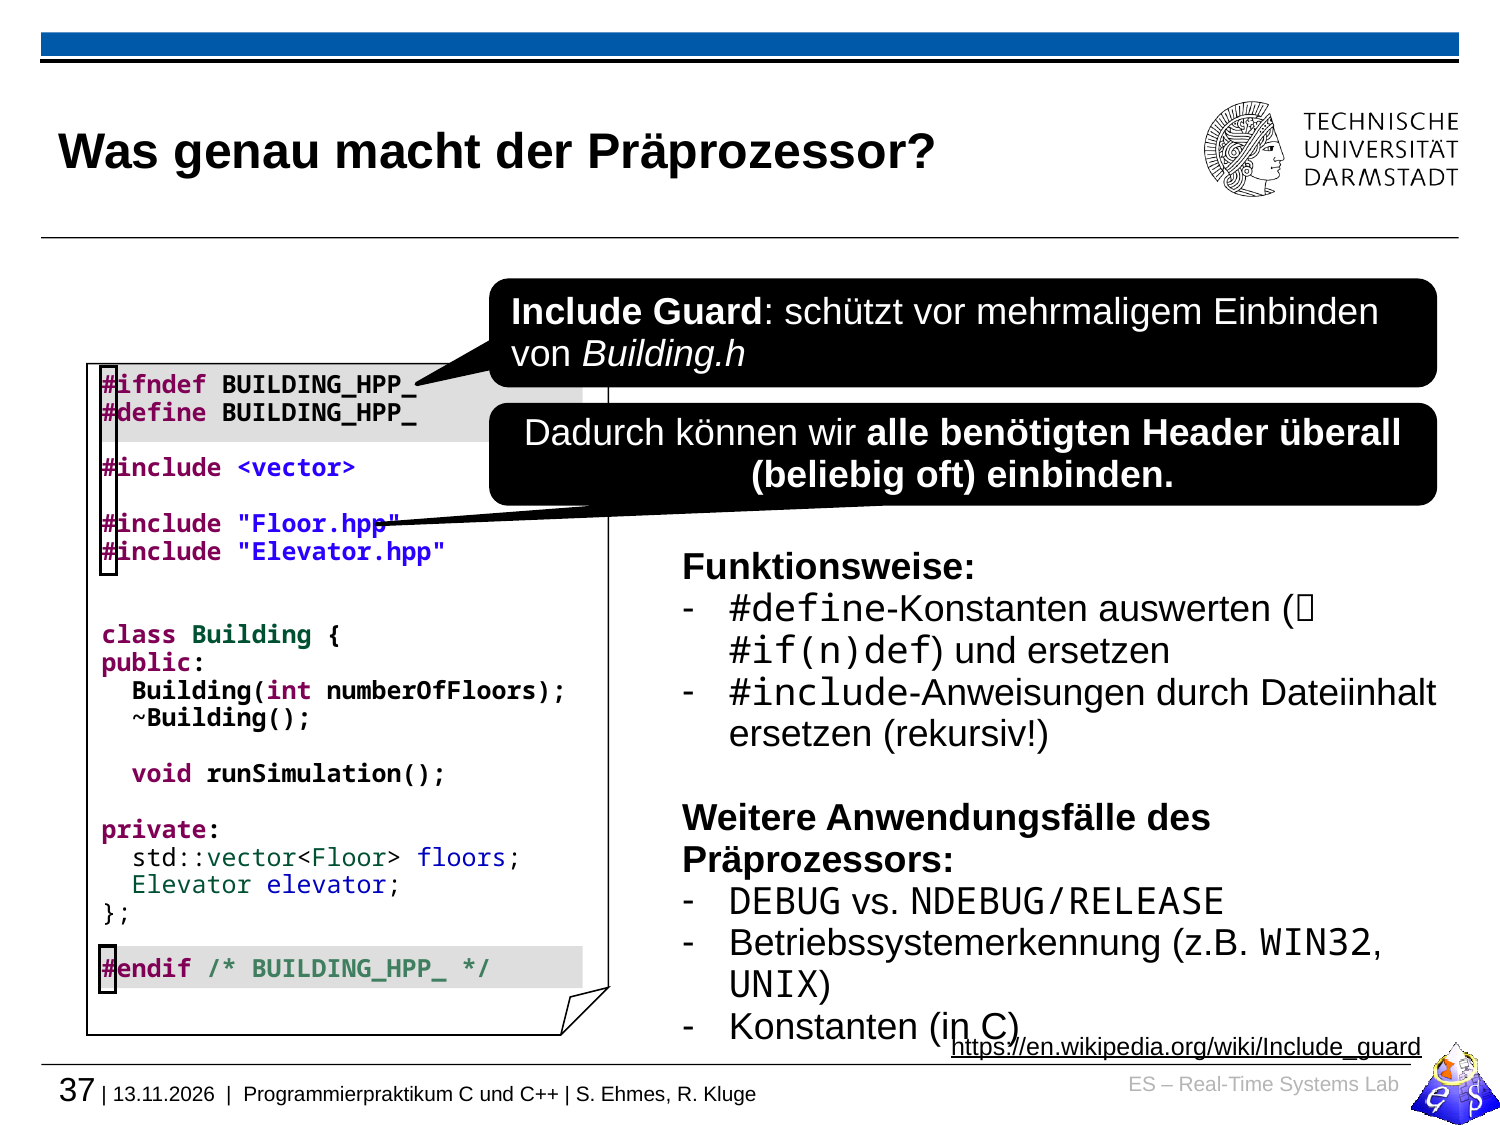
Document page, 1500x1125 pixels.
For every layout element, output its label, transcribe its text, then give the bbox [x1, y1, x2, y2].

text_box #ifndef BUILDING_HPP_ #define BUILDING_HPP_ #include <vector> #include "Floor.hpp" #include "Elevator.hpp" class Building { public: Building(int numberOfFloors); ~Building(); void runSimulation(); private: std::vector<Floor> floors; Elevator elevator; }; #endif /* BUILDING_HPP_ */ [86, 363, 609, 1036]
text_box Funktionsweise: #define-Konstanten auswerten ( #if(n)def) und ersetzen #include-Anweisungen durch Dateiinhalt ersetzen (rekursiv!) Weitere Anwendungsfälle des Präprozessors: DEBUG vs. NDEBUG/RELEASE Betriebssystemerkennung (z.B. WIN32, UNIX) Konstanten (in C) [667, 538, 1500, 1056]
title Was genau macht der Präprozessor? [58, 80, 1187, 218]
text_box https://en.wikipedia.org/wiki/Include_guard [936, 1025, 1445, 1068]
picture [1187, 84, 1483, 214]
text_box [100, 366, 117, 575]
picture [1411, 1056, 1500, 1125]
text_box Include Guard: schützt vor mehrmaligem Einbinden von Building.h [414, 278, 1438, 388]
text_box [561, 988, 606, 1033]
text_box Dadurch können wir alle benötigten Header überall (beliebig oft) einbinden. [374, 402, 1438, 527]
text_box [99, 946, 116, 993]
